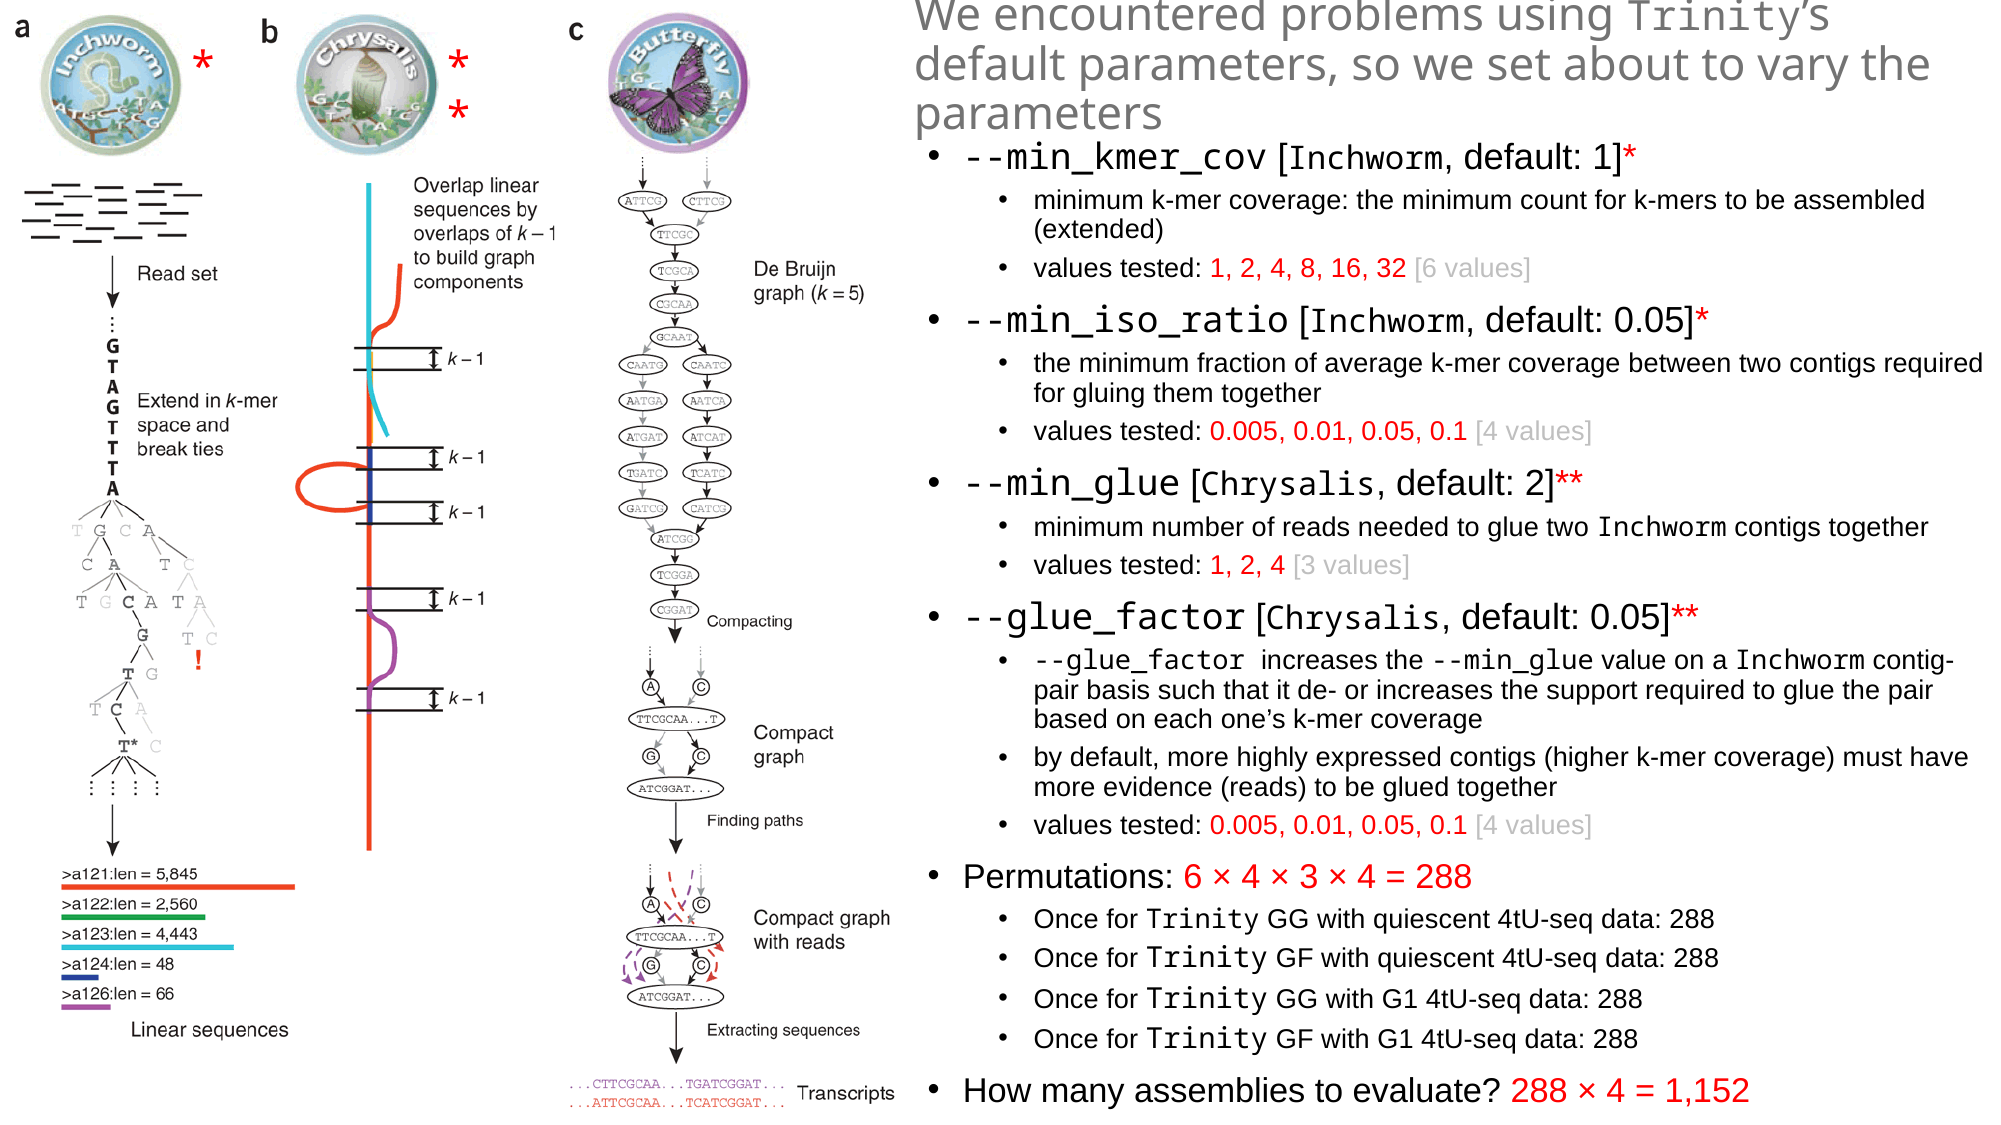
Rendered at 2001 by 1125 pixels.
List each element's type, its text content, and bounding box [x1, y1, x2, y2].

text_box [0, 0, 913, 1125]
list --min_kmer_cov [Inchworm, default: 1]* minimum k-mer coverage: the minimum count for k-mers to be assembled (extended) values tested: 1, 2, 4, 8, 16, 32 [6 values] --min_iso_ratio [Inchworm, default: 0.05]* the minimum fraction of average k-mer coverage between two contigs required for gluing them together values tested: 0.005, 0.01, 0.05, 0.1 [4 values] --min_glue [Chrysalis, default: 2]** minimum number of reads needed to glue two Inchworm contigs together values tested: 1, 2, 4 [3 values] --glue_factor [Chrysalis, default: 0.05]** --glue_factor increases the --min_glue value on a Inchworm contig-pair basis such that it de- or increases the support required to glue the pair based on each one’s k-mer coverage by default, more highly expressed contigs (higher k-mer coverage) must have more evidence (reads) to be glued together values tested: 0.005, 0.01, 0.05, 0.1 [4 values] Permutations: 6 × 4 × 3 × 4 = 288 Once for Trinity GG with quiescent 4tU-seq data: 288 Once for Trinity GF with quiescent 4tU-seq data: 288 Once for Trinity GG with G1 4tU-seq data: 288 Once for Trinity GF with G1 4tU-seq data: 288 How many assemblies to evaluate? 288 × 4 = 1,152 [913, 131, 2000, 1125]
text_box We encountered problems using Trinity’s default parameters, so we set about to vary the parameters [913, 0, 2000, 131]
